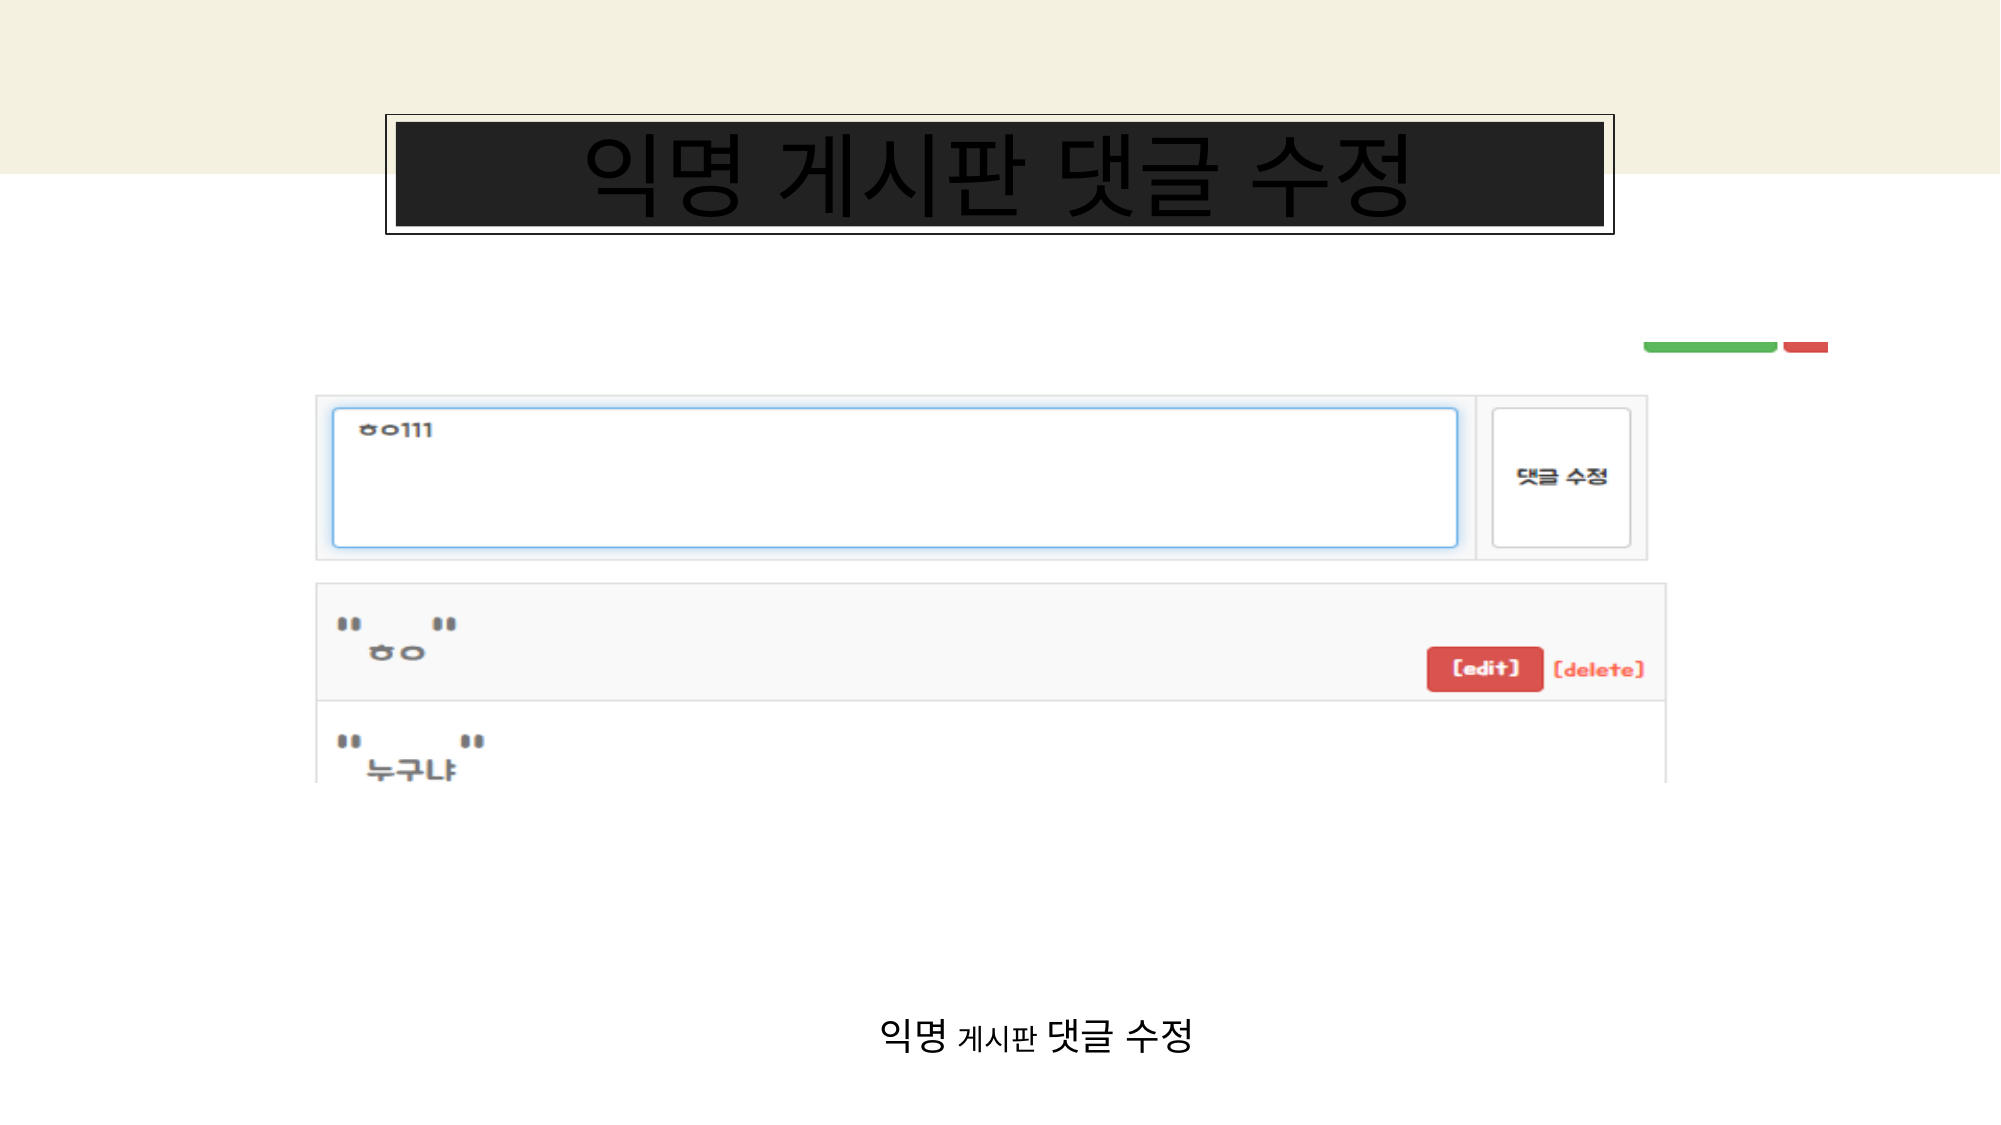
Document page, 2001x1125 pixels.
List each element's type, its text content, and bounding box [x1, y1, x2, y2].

title 익명 게시판 댓글 수정 [395, 121, 1604, 227]
text_box 익명 게시판 댓글 수정 [247, 1005, 1753, 1091]
picture [172, 341, 1828, 783]
